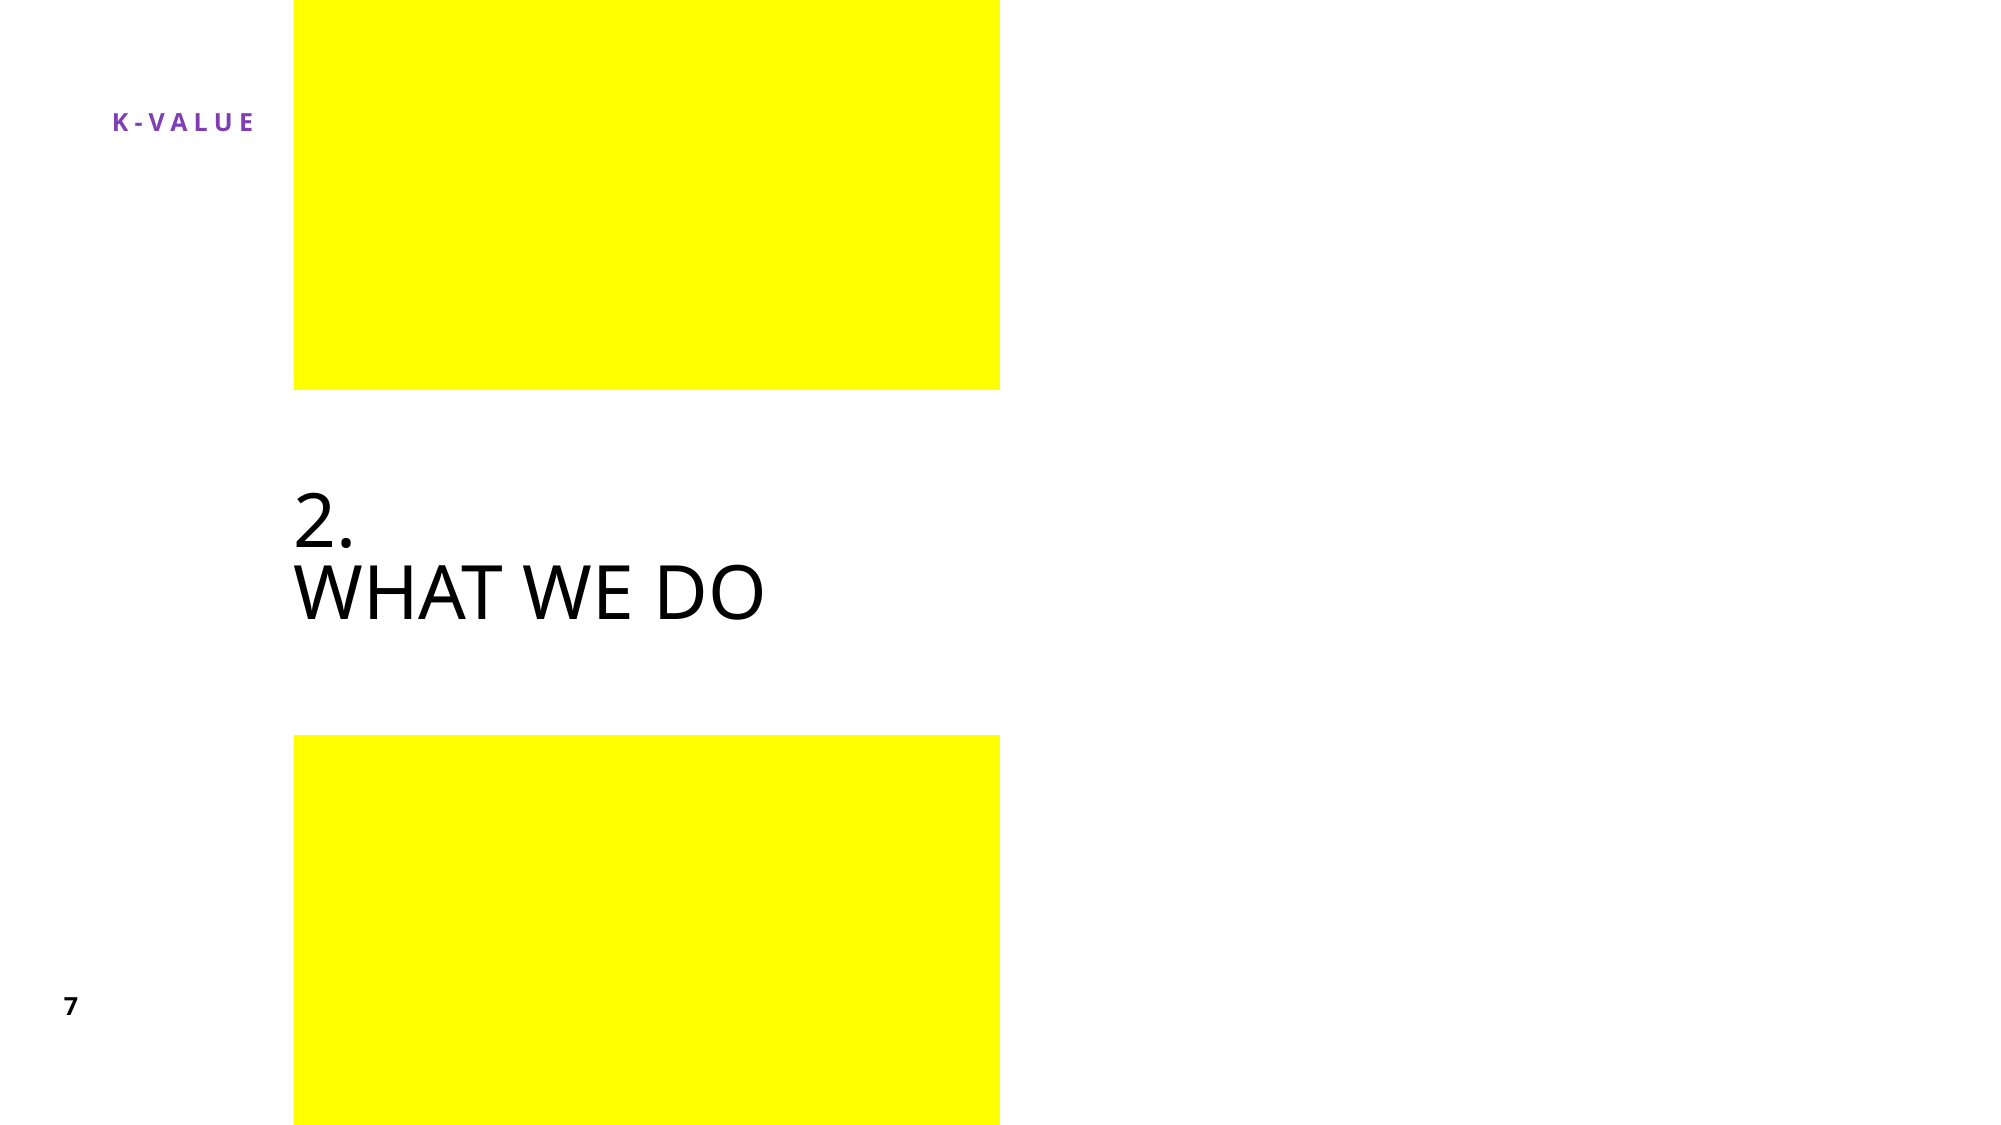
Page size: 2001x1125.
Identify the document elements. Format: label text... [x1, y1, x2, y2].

picture [293, 735, 1000, 1125]
text_box 2. WHAT WE DO [293, 489, 899, 634]
picture [293, 0, 1000, 390]
